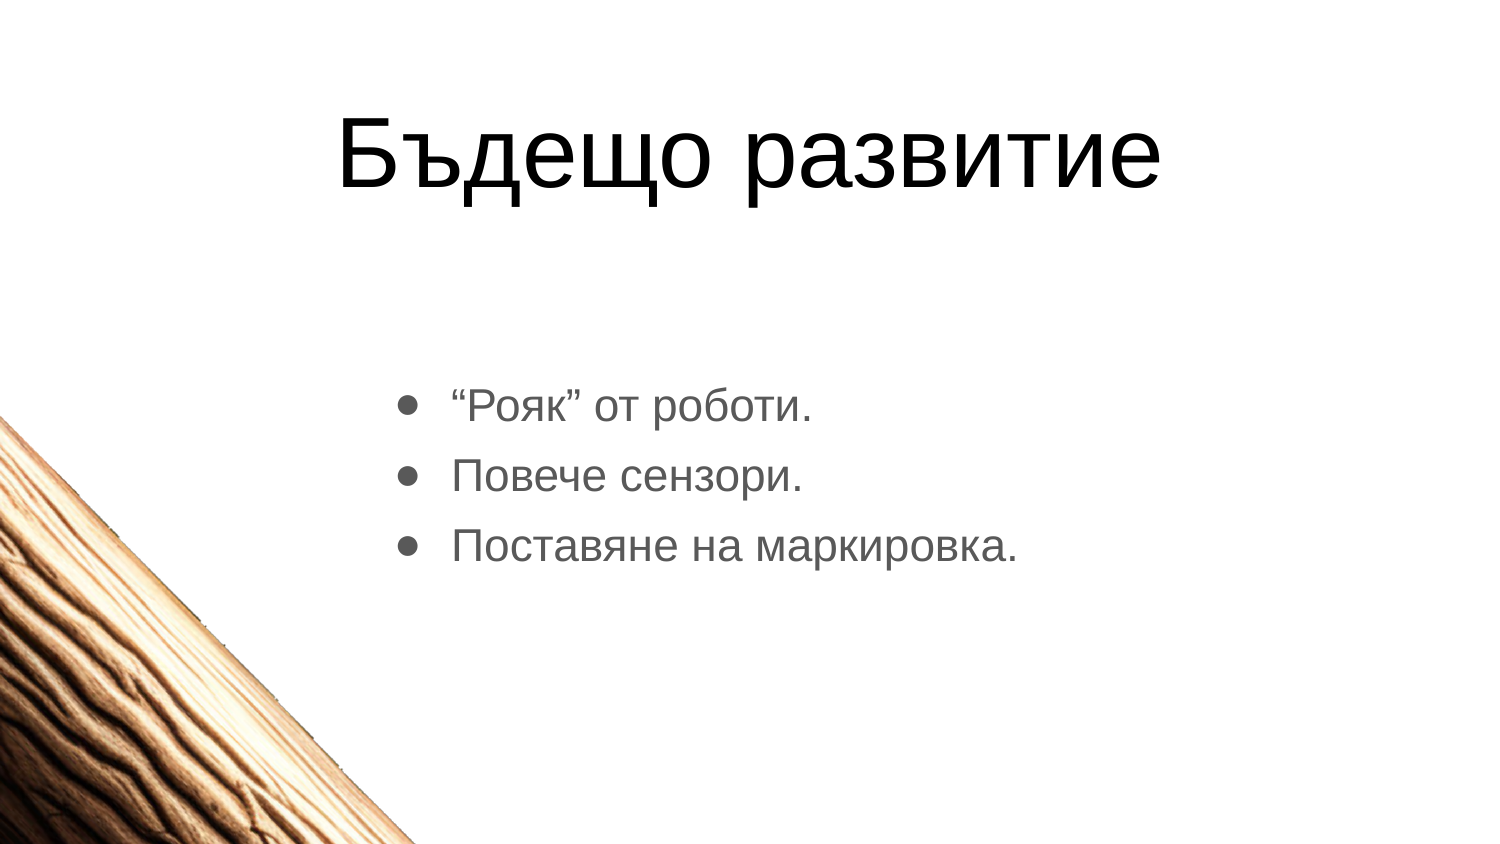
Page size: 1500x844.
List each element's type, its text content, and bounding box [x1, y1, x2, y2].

list Поставяне на маркировка. [382, 517, 1500, 587]
title Бъдещо развитие [51, 72, 1449, 167]
list Повече сензори. [382, 446, 1500, 517]
list “Рояк” от роботи. [382, 351, 1500, 446]
picture [0, 417, 471, 844]
